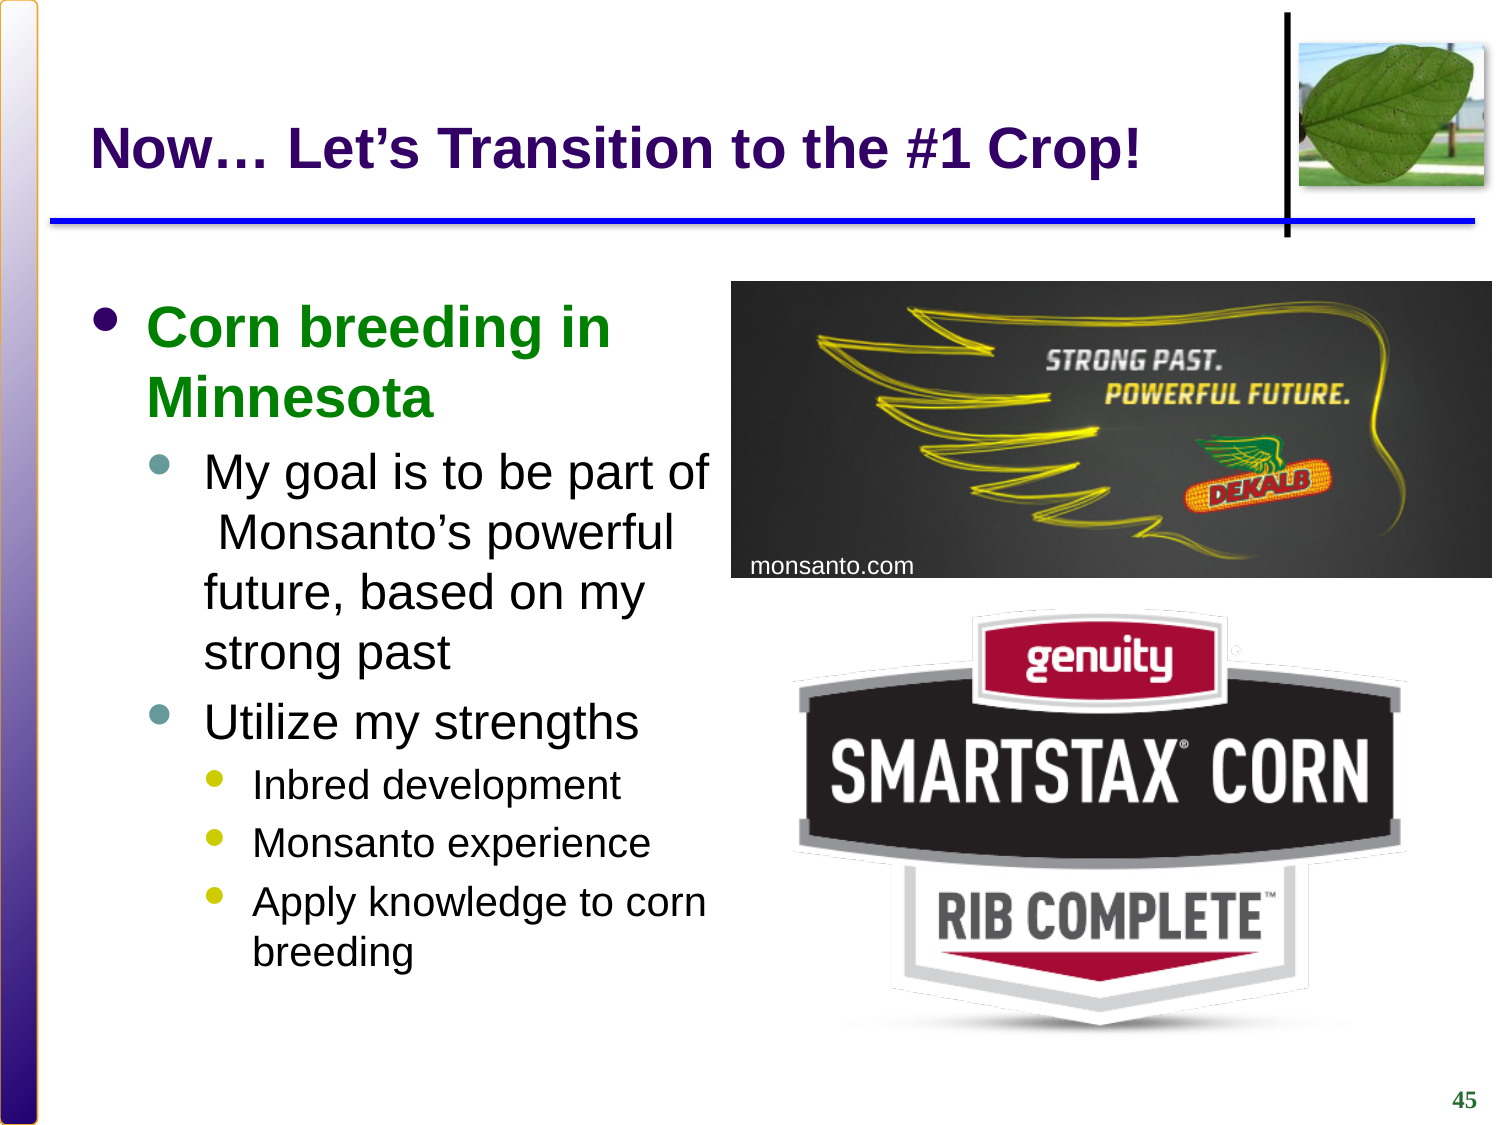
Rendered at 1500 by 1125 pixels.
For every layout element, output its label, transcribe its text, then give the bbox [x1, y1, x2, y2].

list Corn breeding in Minnesota My goal is to be part of Monsanto’s powerful future, based on my strong past Utilize my strengths Inbred development Monsanto experience Apply knowledge to corn breeding [74, 281, 738, 1076]
picture [730, 281, 1492, 578]
picture [1299, 43, 1484, 186]
title Now… Let’s Transition to the #1 Crop! [74, 37, 1226, 188]
picture [793, 607, 1407, 1039]
